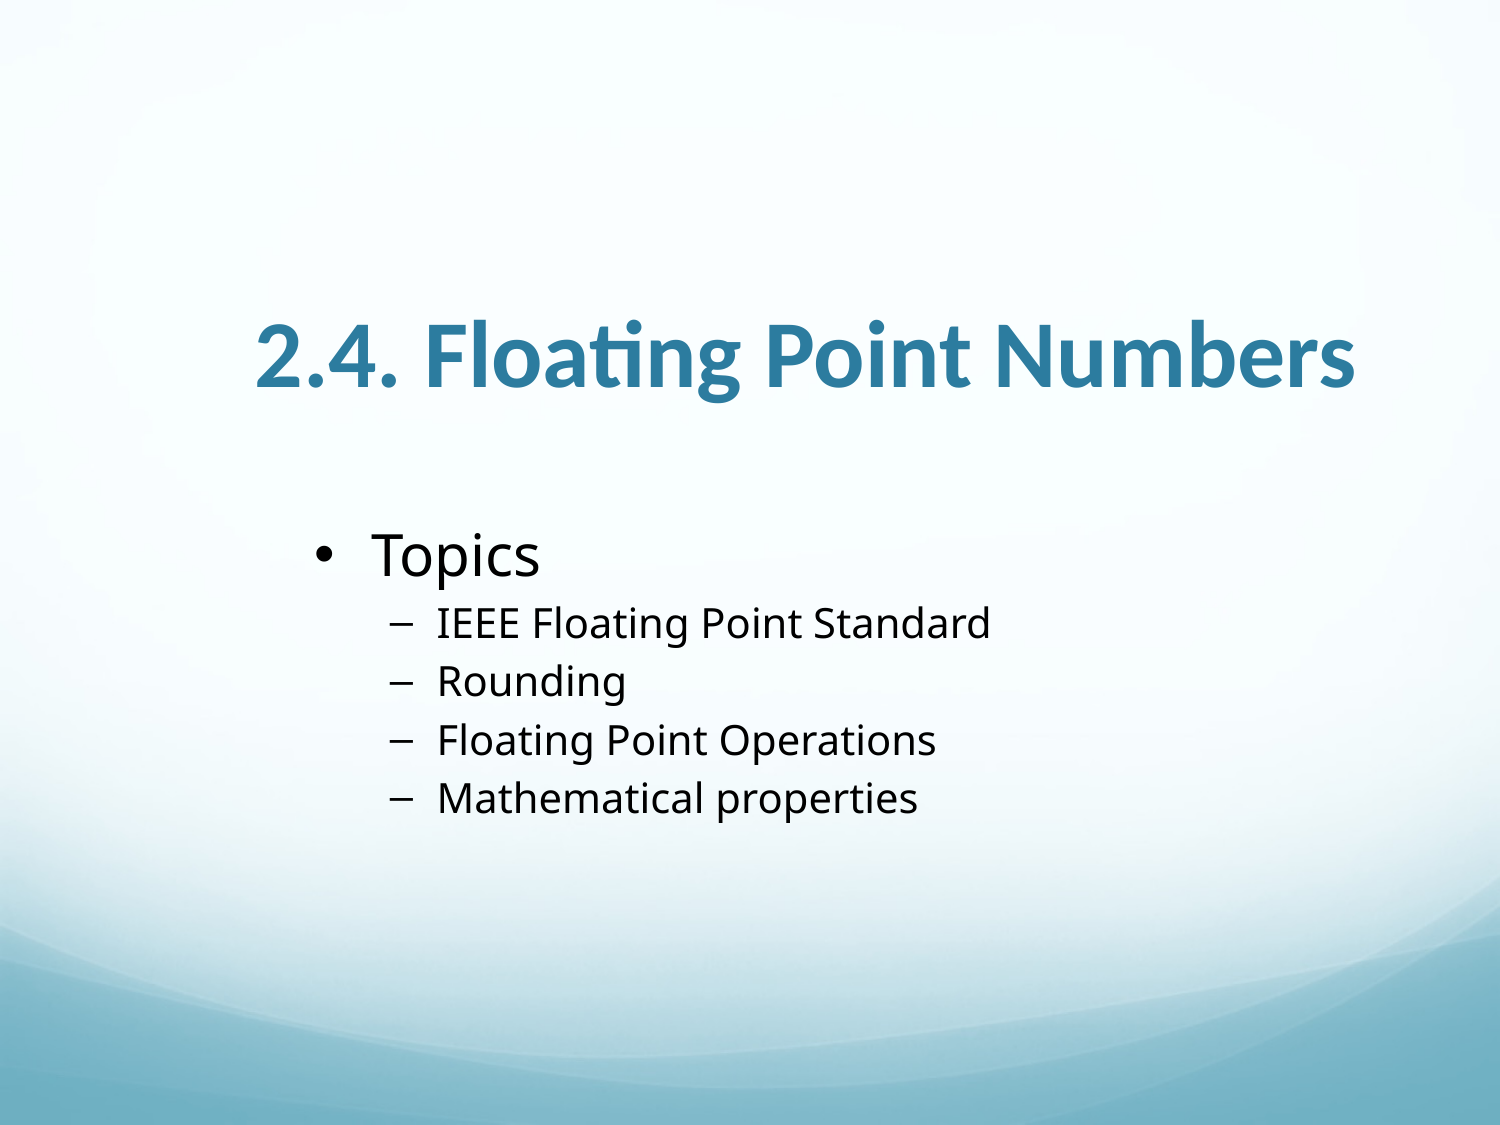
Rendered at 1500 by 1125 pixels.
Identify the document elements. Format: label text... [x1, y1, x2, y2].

text_box 2.4. Floating Point Numbers [212, 287, 1400, 411]
text_box Topics IEEE Floating Point Standard Rounding Floating Point Operations Mathematical properties [300, 524, 1158, 863]
picture [0, 0, 1500, 1125]
